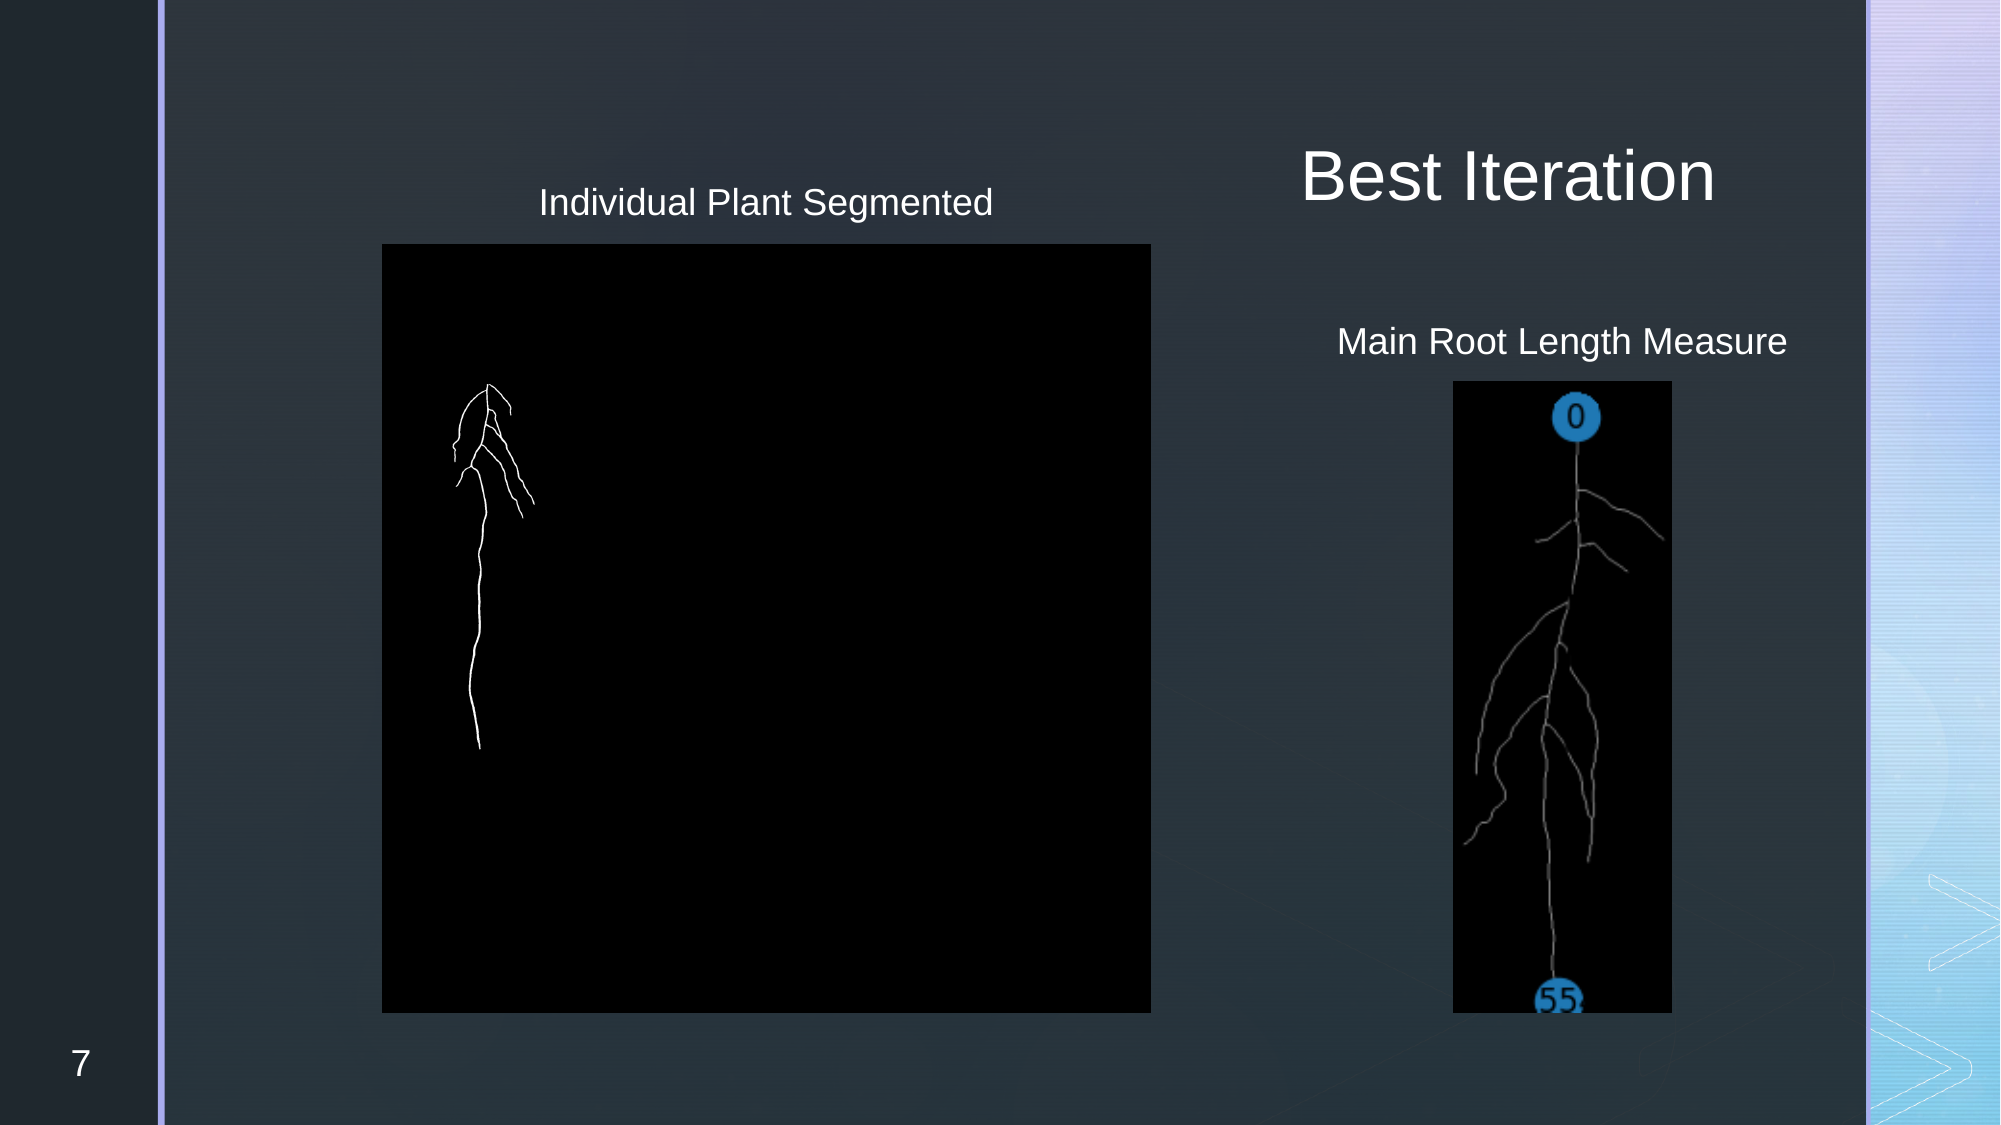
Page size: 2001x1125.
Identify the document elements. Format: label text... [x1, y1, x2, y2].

picture [1453, 381, 1672, 1013]
text_box Best Iteration [428, 132, 1733, 310]
picture [381, 243, 1151, 1013]
text_box Main Root Length Measure [1322, 309, 1804, 370]
text_box Individual Plant Segmented [523, 170, 1009, 231]
text_box 7 [55, 1031, 107, 1092]
picture [1871, 0, 2001, 1125]
